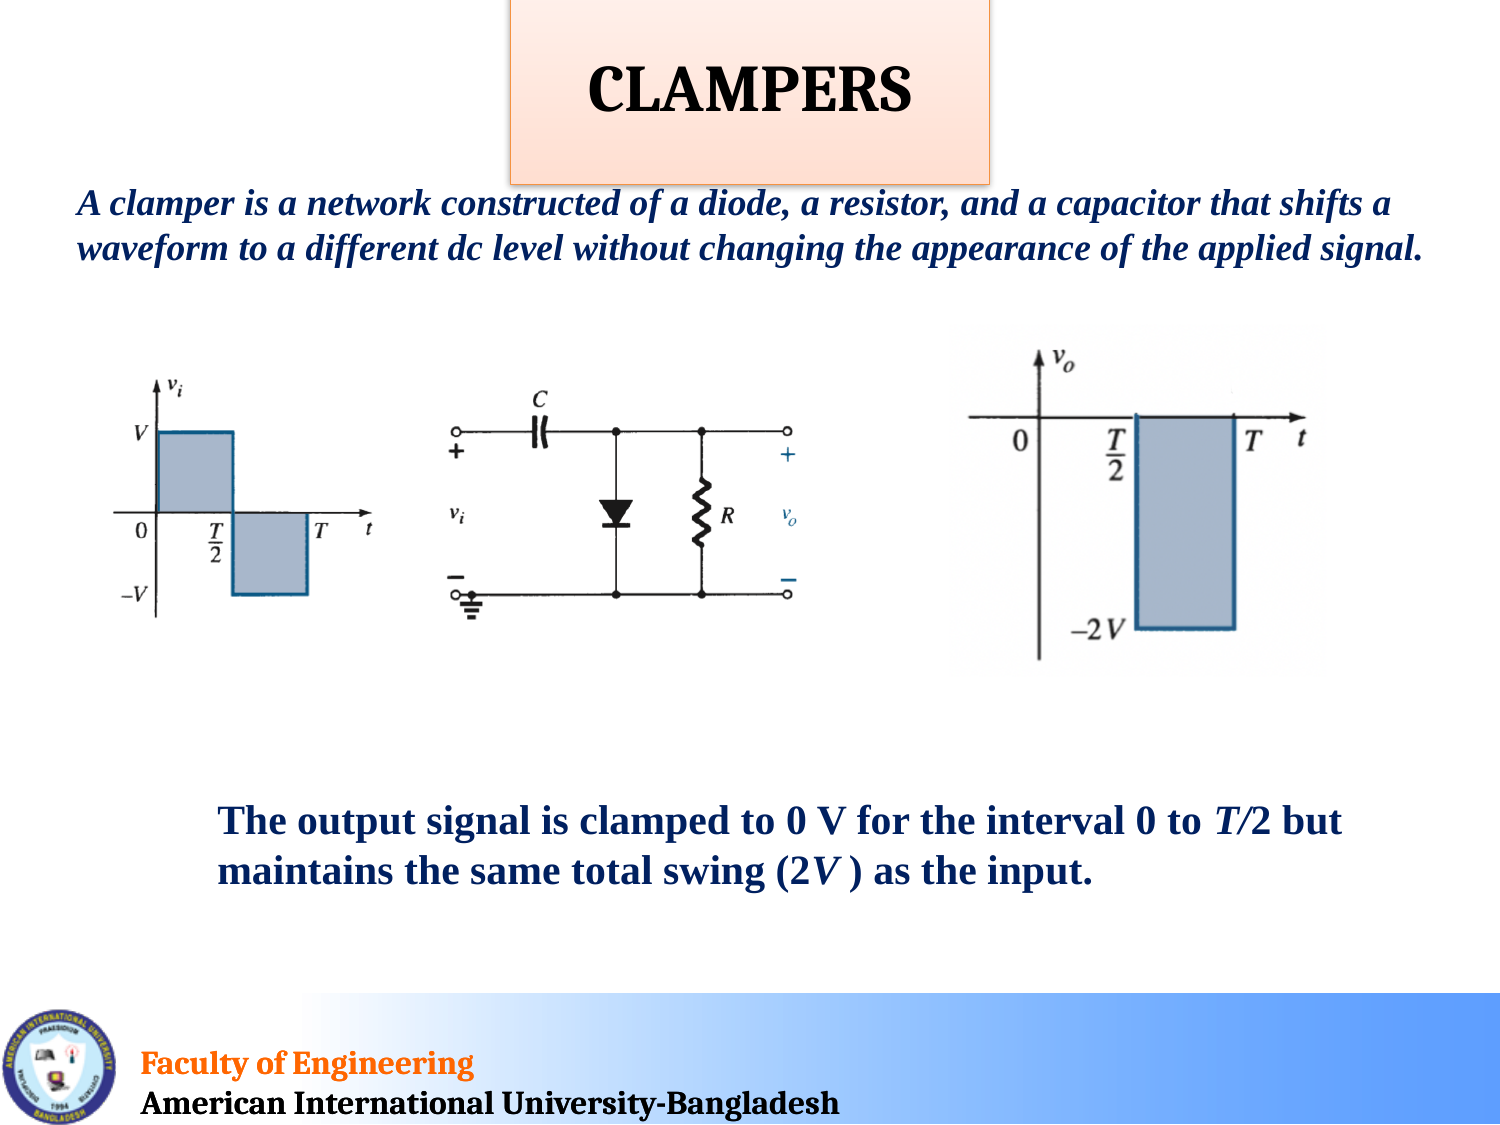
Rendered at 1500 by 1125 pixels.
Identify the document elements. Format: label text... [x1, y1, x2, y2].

title CLAMPERS [510, 0, 990, 170]
text_box The output signal is clamped to 0 V for the interval 0 to T/2 but maintains the same total swing (2V ) as the input. [202, 785, 1370, 900]
picture [90, 361, 820, 640]
picture [0, 1007, 119, 1125]
text_box A clamper is a network constructed of a diode, a resistor, and a capacitor that shifts a waveform to a different dc level without changing the appearance of the applied signal. [62, 170, 1466, 276]
picture [949, 324, 1327, 677]
